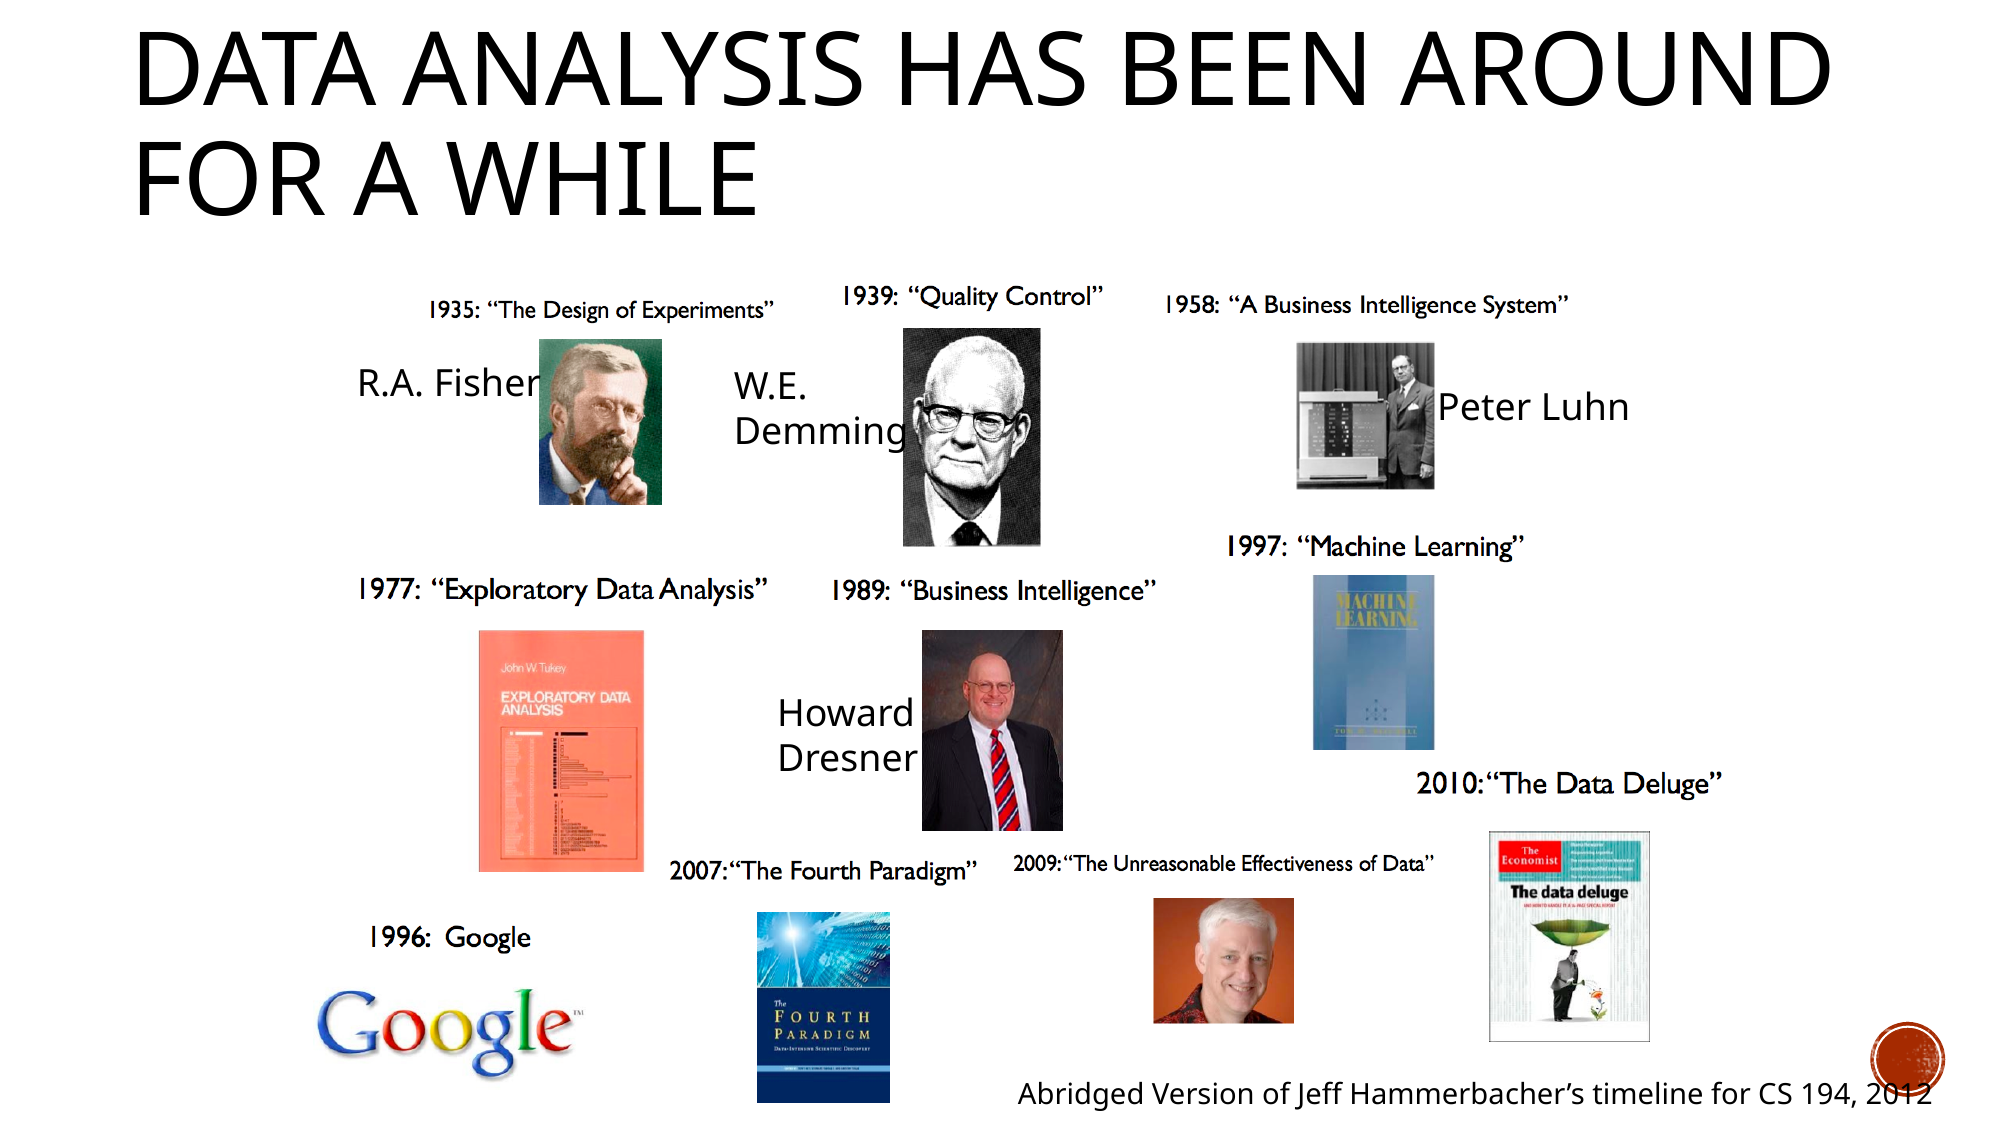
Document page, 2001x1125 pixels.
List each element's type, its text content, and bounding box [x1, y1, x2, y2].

picture [340, 274, 1741, 1125]
picture [287, 896, 610, 1097]
text_box Peter Luhn [1590, 375, 1646, 436]
title Data Analysis Has Been Around for a While [115, 8, 1891, 247]
text_box W.E. Demming [793, 354, 836, 460]
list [400, 295, 791, 508]
text_box Howard Dresner [793, 681, 810, 786]
text_box R.A. Fisher [342, 351, 400, 412]
text_box Abridged Version of Jeff Hammerbacher’s timeline for CS 194, 2012 [1004, 1067, 1997, 1118]
